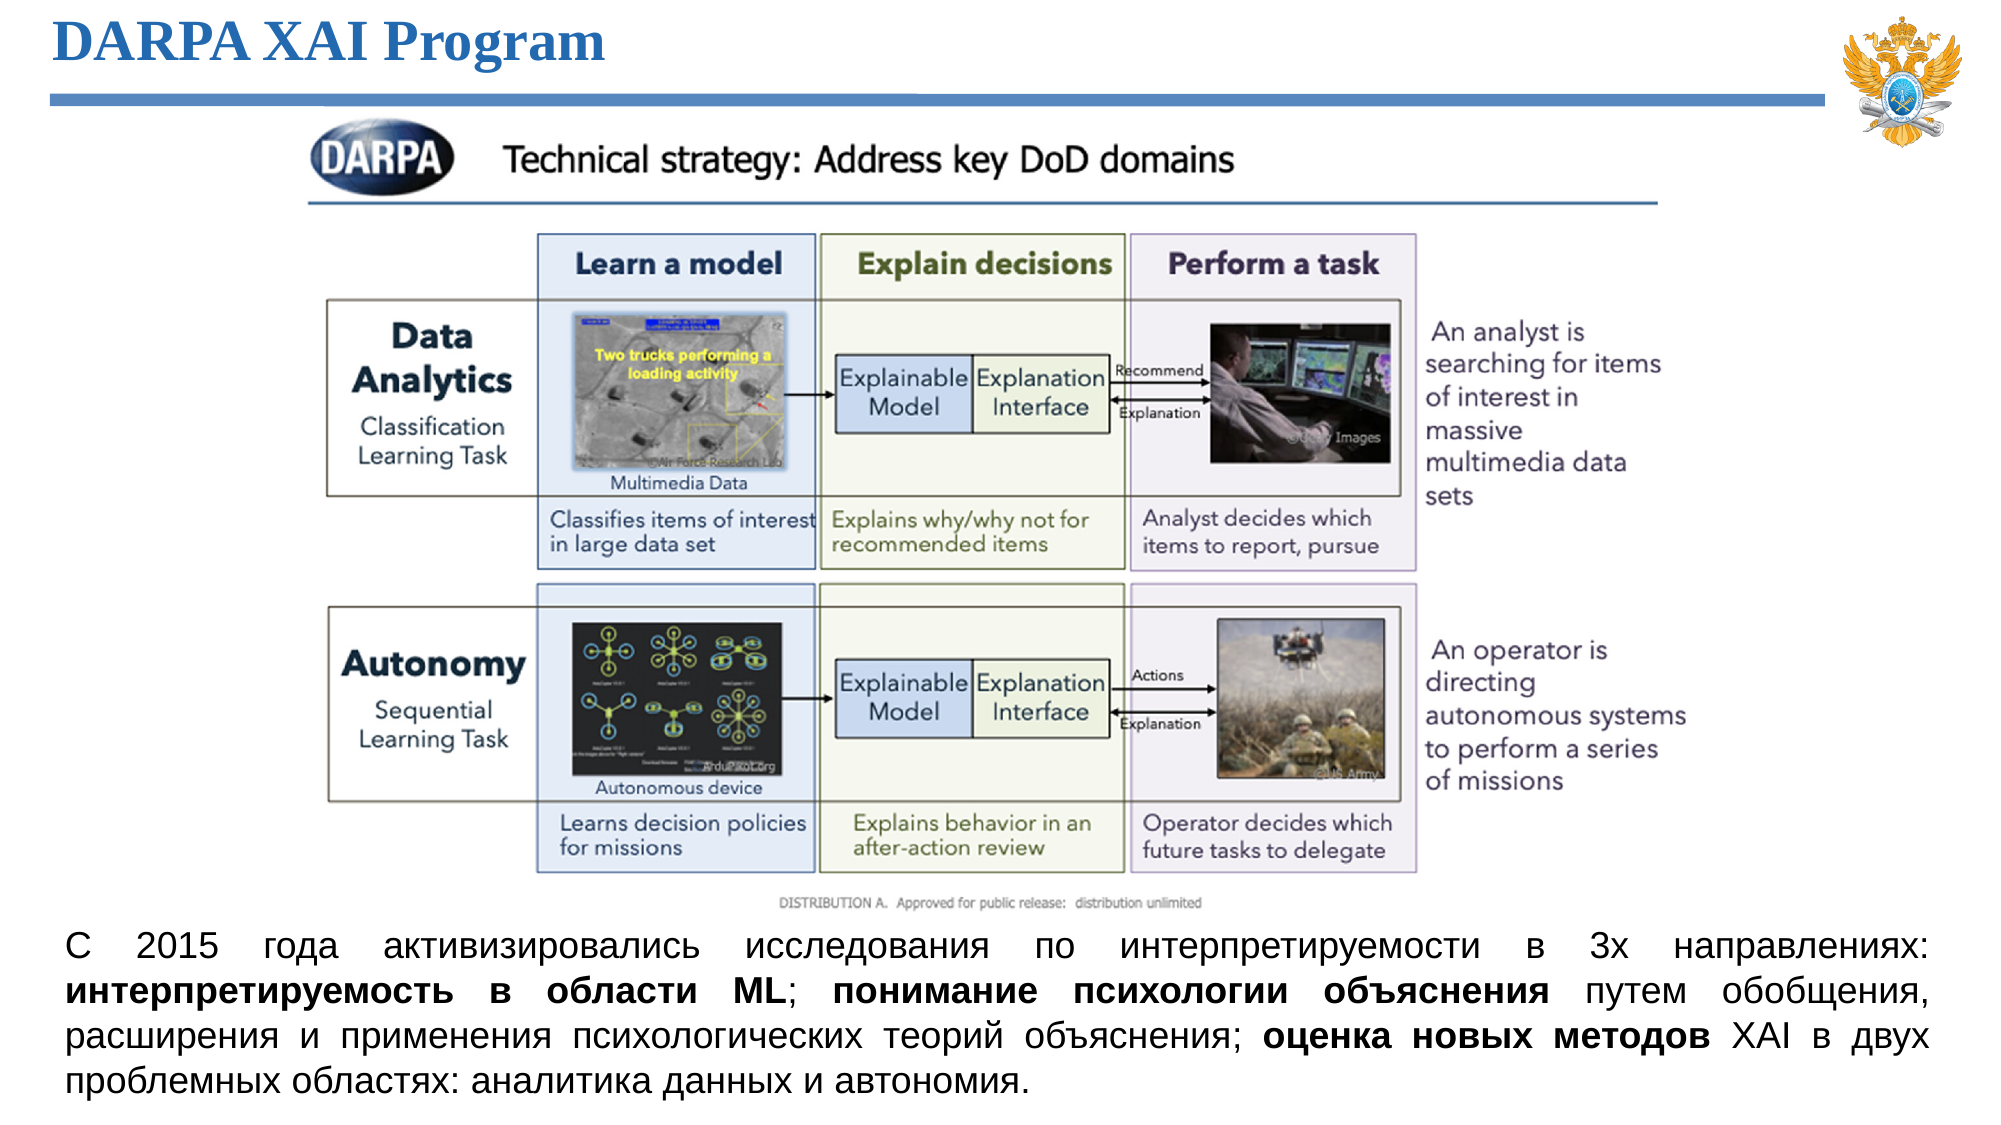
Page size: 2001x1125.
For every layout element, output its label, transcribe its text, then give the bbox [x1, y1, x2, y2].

picture [305, 114, 1690, 914]
picture [1837, 13, 1966, 150]
text_box С 2015 года активизировались исследования по интерпретируемости в 3х направлениях: интерпретируемость в области ML; понимание психологии объяснения путем обобщения, расширения и применения психологических теорий объяснения; оценка новых методов XAI в двух проблемных областях: аналитика данных и автономия. [49, 913, 1945, 1108]
title DARPA XAI Program [50, 2, 787, 73]
